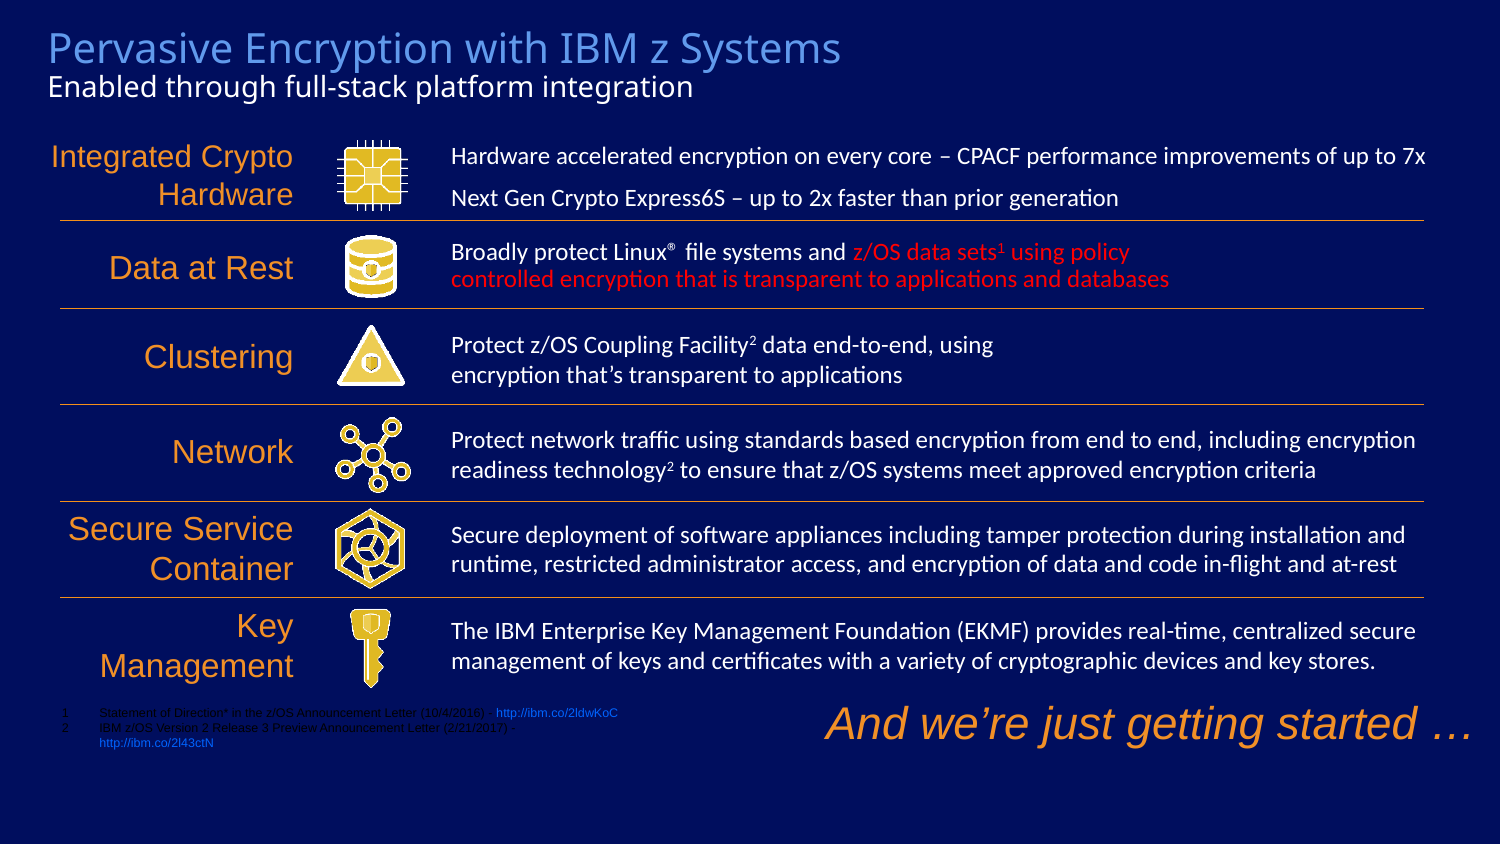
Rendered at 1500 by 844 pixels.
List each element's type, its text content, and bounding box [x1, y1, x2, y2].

text_box Network [73, 423, 309, 478]
picture [337, 325, 405, 386]
text_box Data at Rest [20, 238, 309, 294]
text_box Statement of Direction* in the z/OS Announcement Letter (10/4/2016) - http://ibm.co/2ldwKoC IBM z/OS Version 2 Release 3 Preview Announcement Letter (2/21/2017) - http://ibm.co/2l43ctN [47, 698, 641, 758]
picture [335, 417, 411, 493]
text_box Clustering [60, 327, 309, 383]
picture [345, 235, 397, 298]
picture [334, 508, 406, 590]
text_box Key Management [67, 605, 309, 692]
text_box The IBM Enterprise Key Management Foundation (EKMF) provides real-time, centralized secure management of keys and certificates with a variety of cryptographic devices and key stores. [436, 607, 1441, 683]
text_box Broadly protect Linux® file systems and z/OS data sets1 using policy controlled encryption that is transparent to applications and databases [436, 232, 1241, 303]
text_box And we’re just getting started … [811, 686, 1491, 757]
text_box Integrated Crypto Hardware [20, 129, 309, 219]
text_box Protect network traffic using standards based encryption from end to end, including encryption readiness technology2 to ensure that z/OS systems meet approved encryption criteria [436, 416, 1441, 492]
picture [337, 140, 408, 211]
text_box Hardware accelerated encryption on every core – CPACF performance improvements of up to 7x Next Gen Crypto Express6S – up to 2x faster than prior generation [436, 131, 1455, 214]
text_box Protect z/OS Coupling Facility2 data end-to-end, using encryption that’s transparent to applications [436, 320, 1075, 390]
title Pervasive Encryption with IBM z Systems Enabled through full-stack platform integration [47, 27, 1452, 108]
text_box Secure deployment of software appliances including tamper protection during installation and runtime, restricted administrator access, and encryption of data and code in-flight and at-rest [436, 510, 1424, 586]
text_box Secure Service Container [20, 499, 309, 595]
picture [345, 602, 397, 690]
